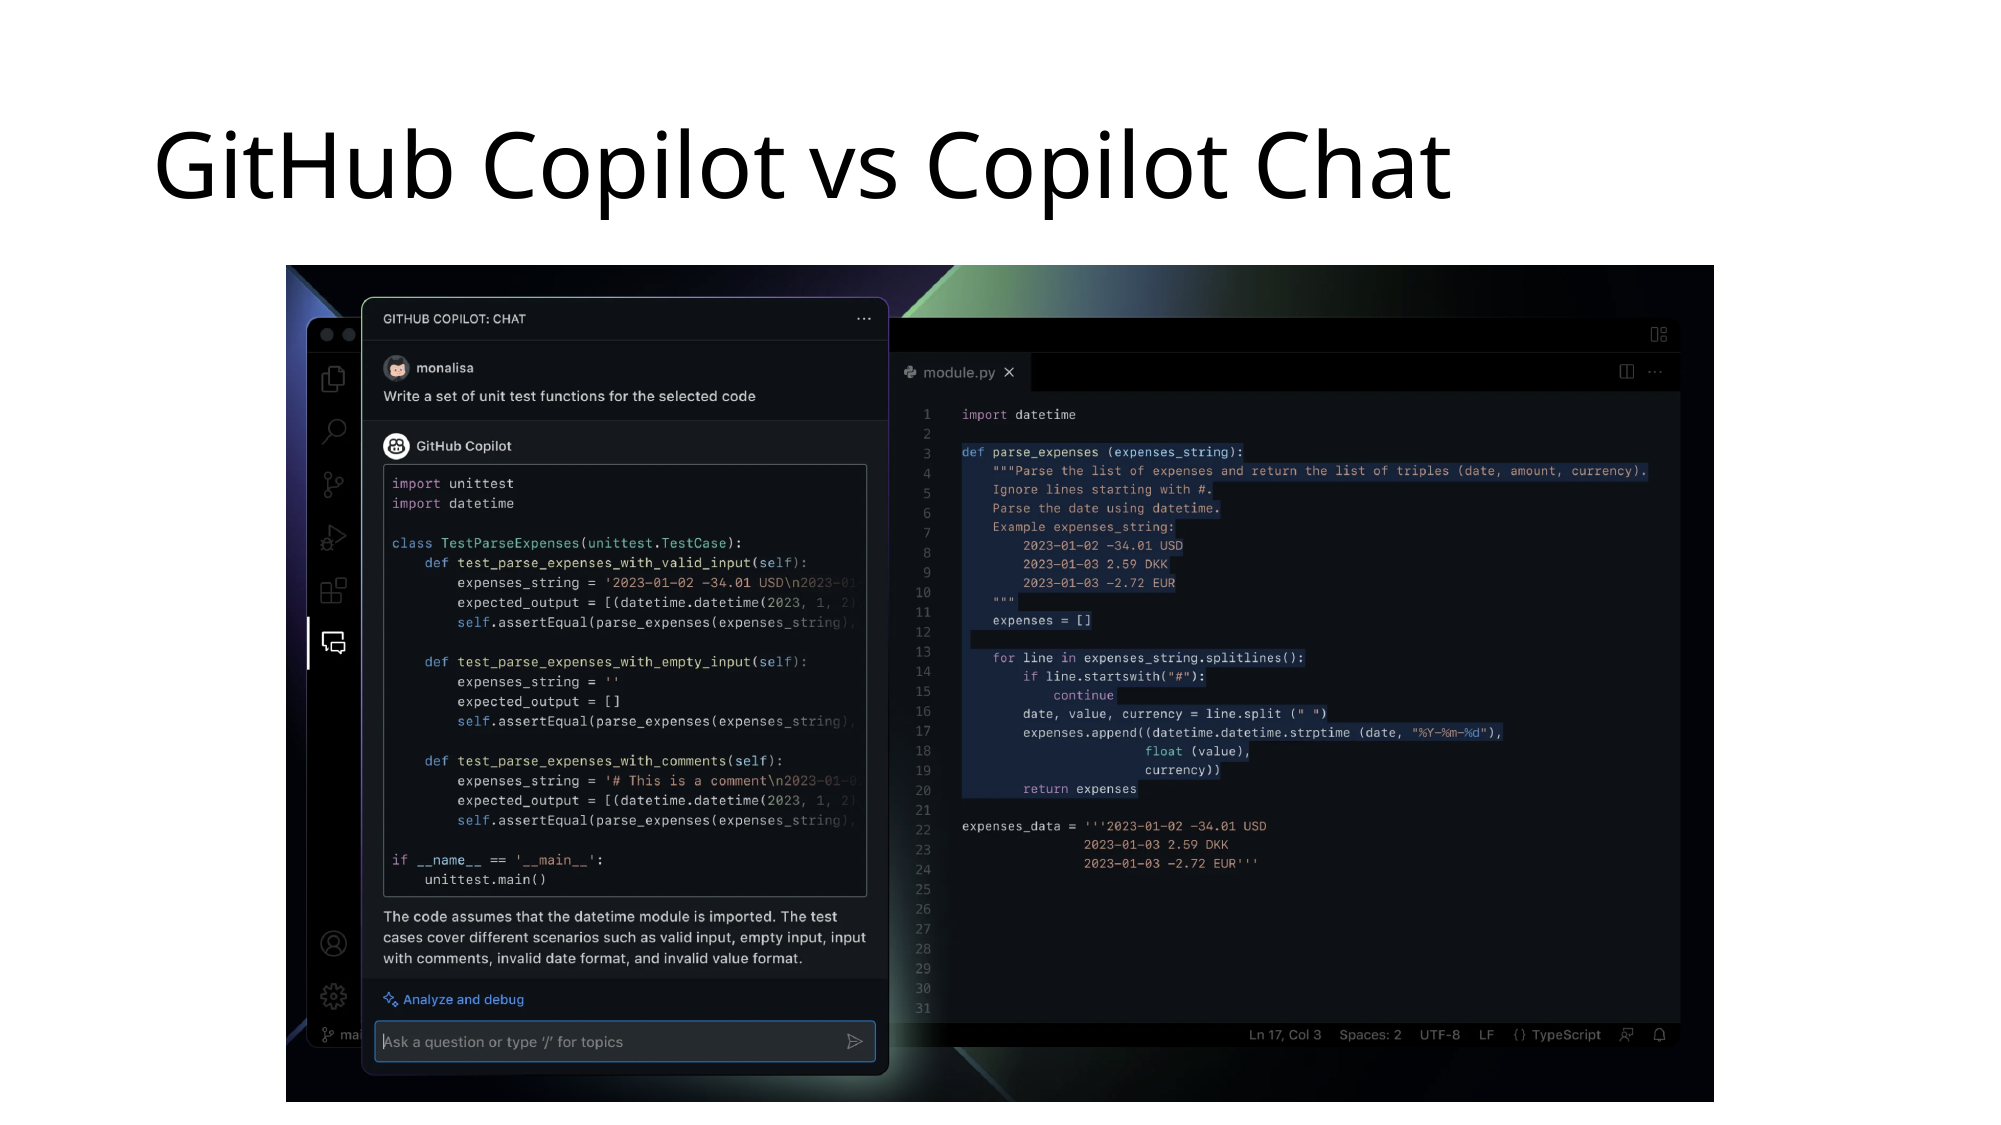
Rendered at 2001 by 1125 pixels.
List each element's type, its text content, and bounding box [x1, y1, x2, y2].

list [286, 265, 1714, 1102]
title GitHub Copilot vs Copilot Chat [137, 59, 1863, 278]
